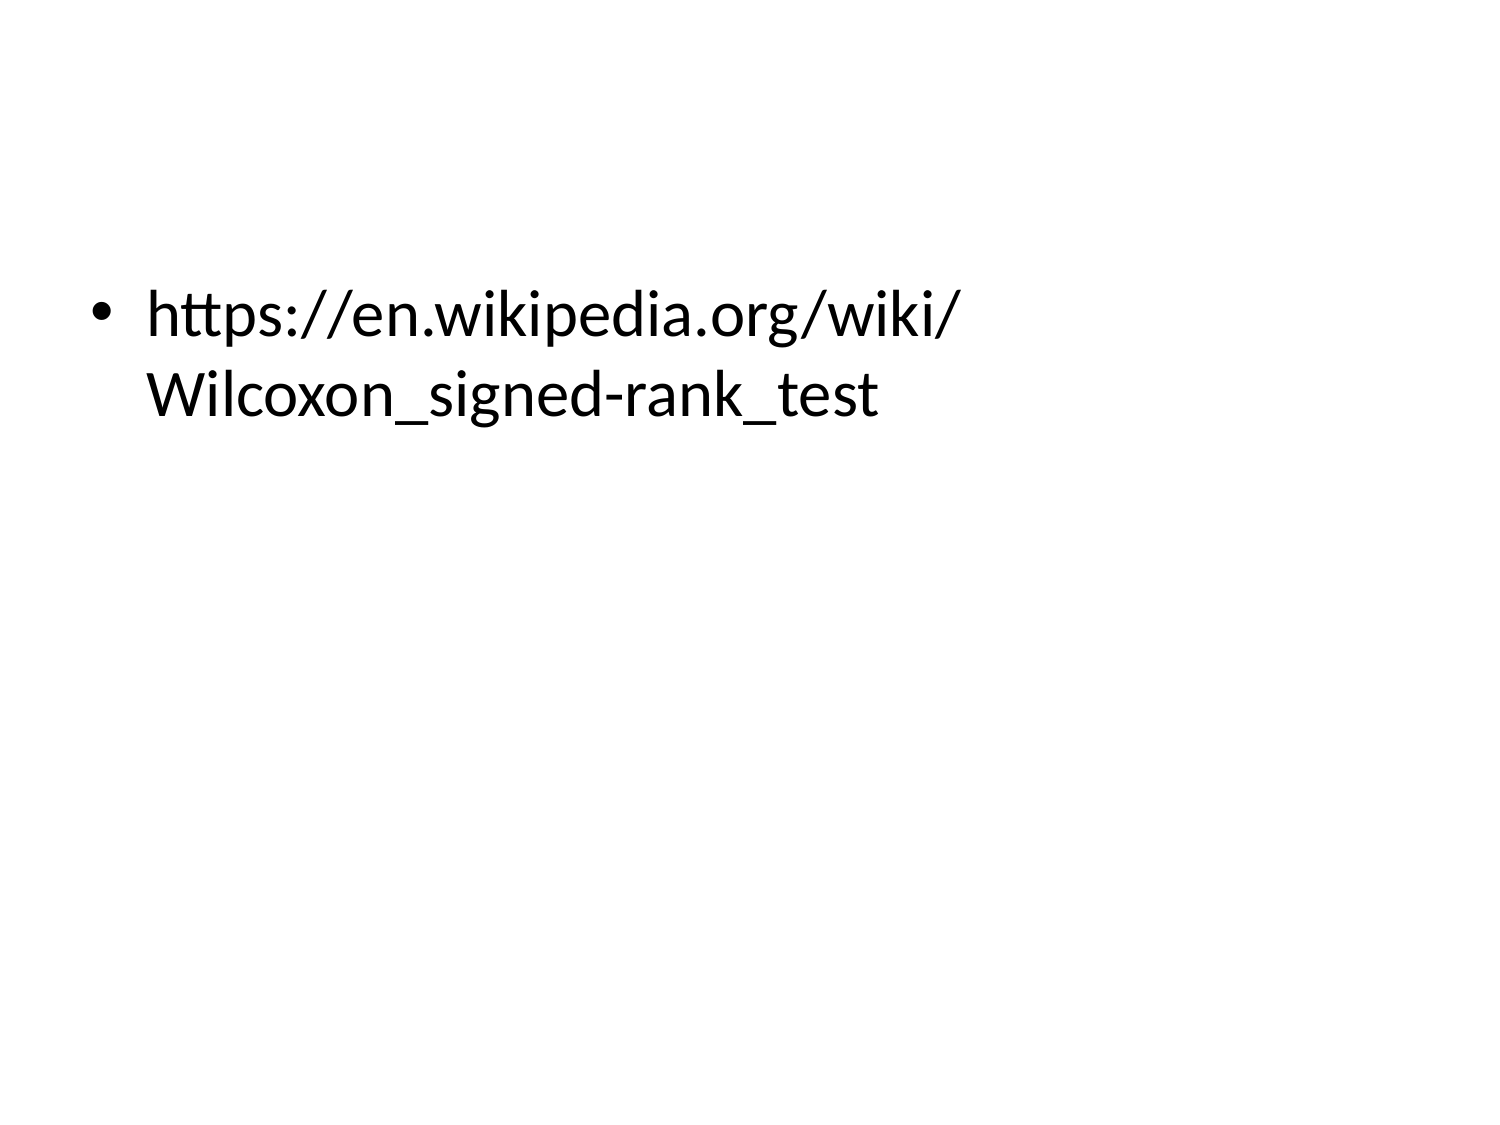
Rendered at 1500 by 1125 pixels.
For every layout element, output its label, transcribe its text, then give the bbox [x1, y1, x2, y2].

list https://en.wikipedia.org/wiki/Wilcoxon_signed-rank_test [75, 262, 1425, 1005]
